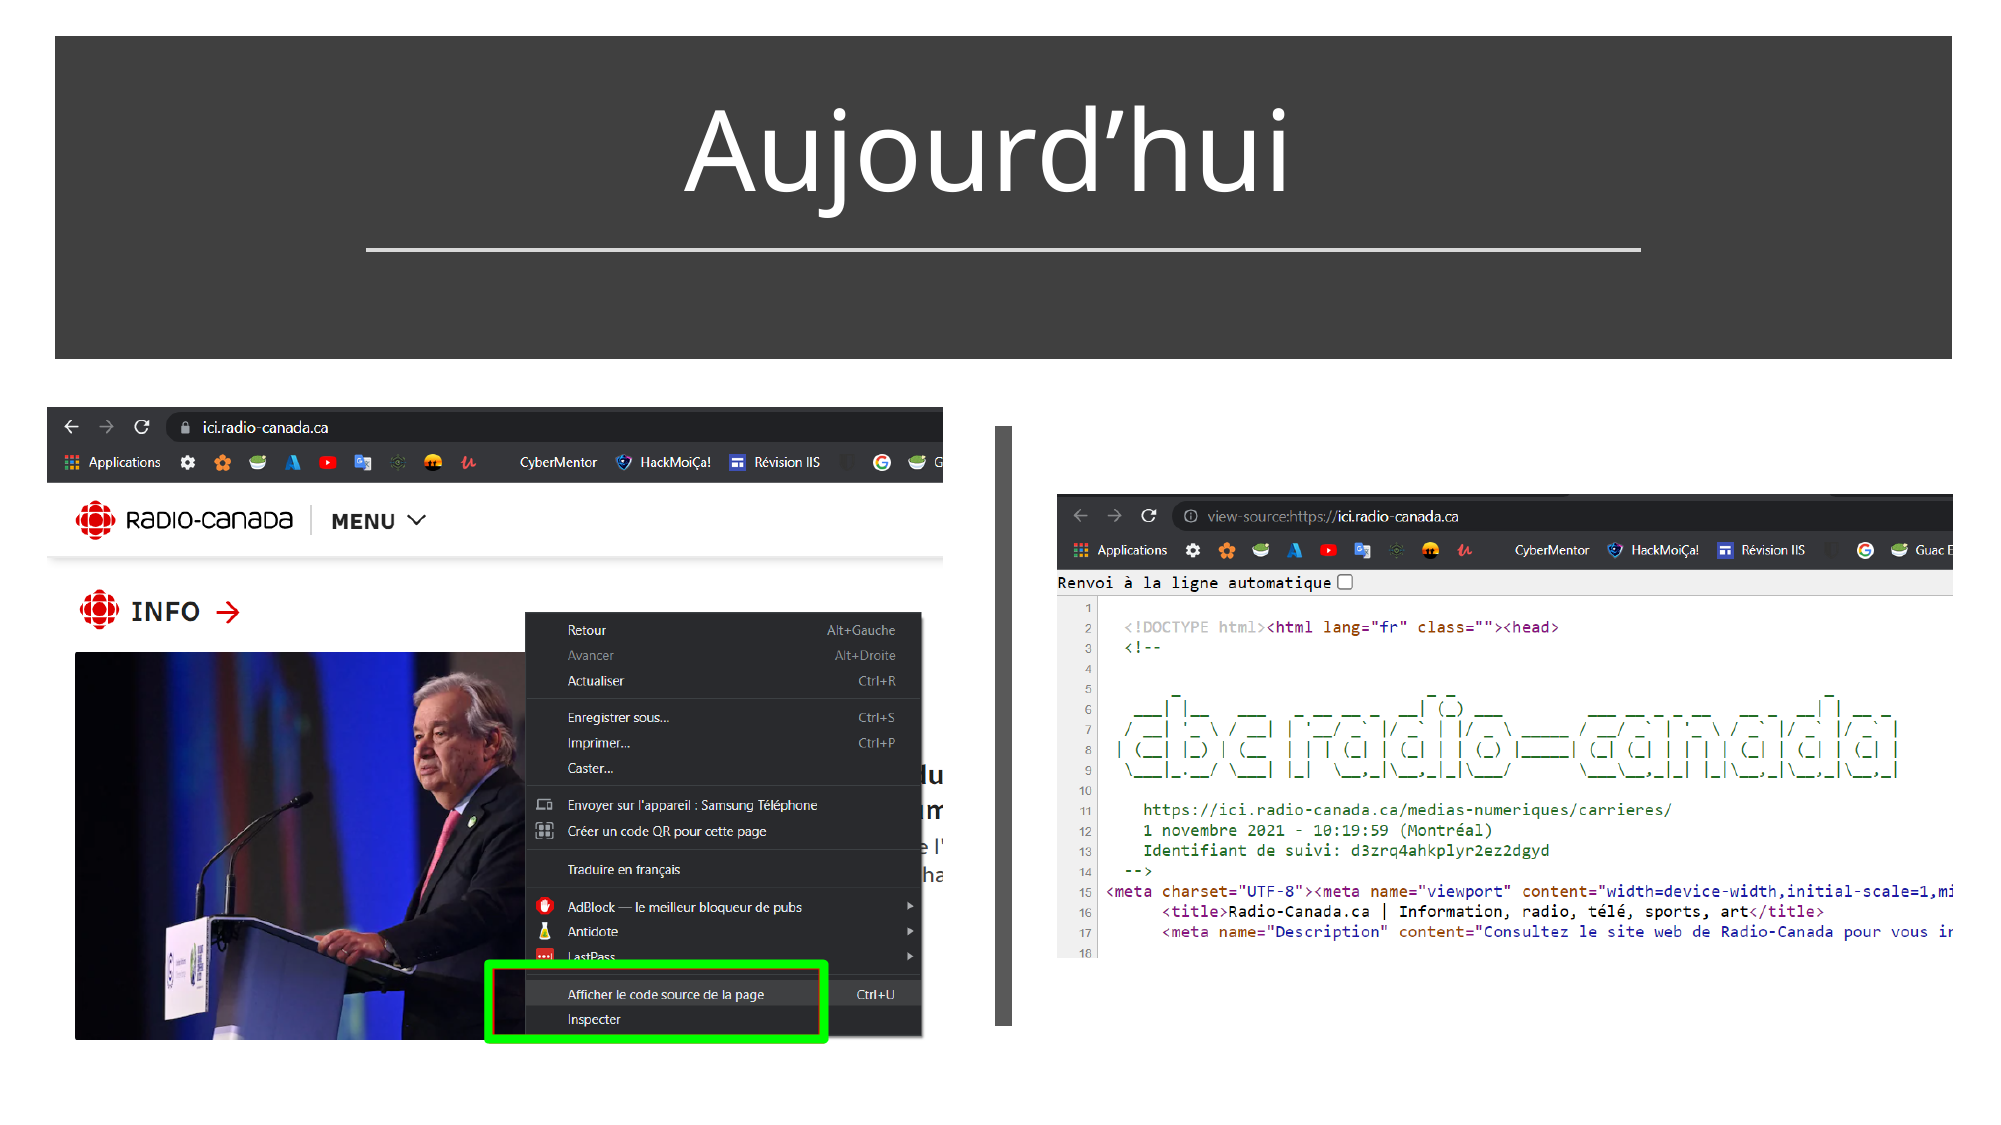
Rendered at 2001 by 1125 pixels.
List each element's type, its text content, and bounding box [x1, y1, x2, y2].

picture [1057, 494, 1953, 958]
title Aujourd’hui [89, 71, 1917, 224]
text_box [64, 45, 1942, 350]
picture [47, 407, 943, 1054]
